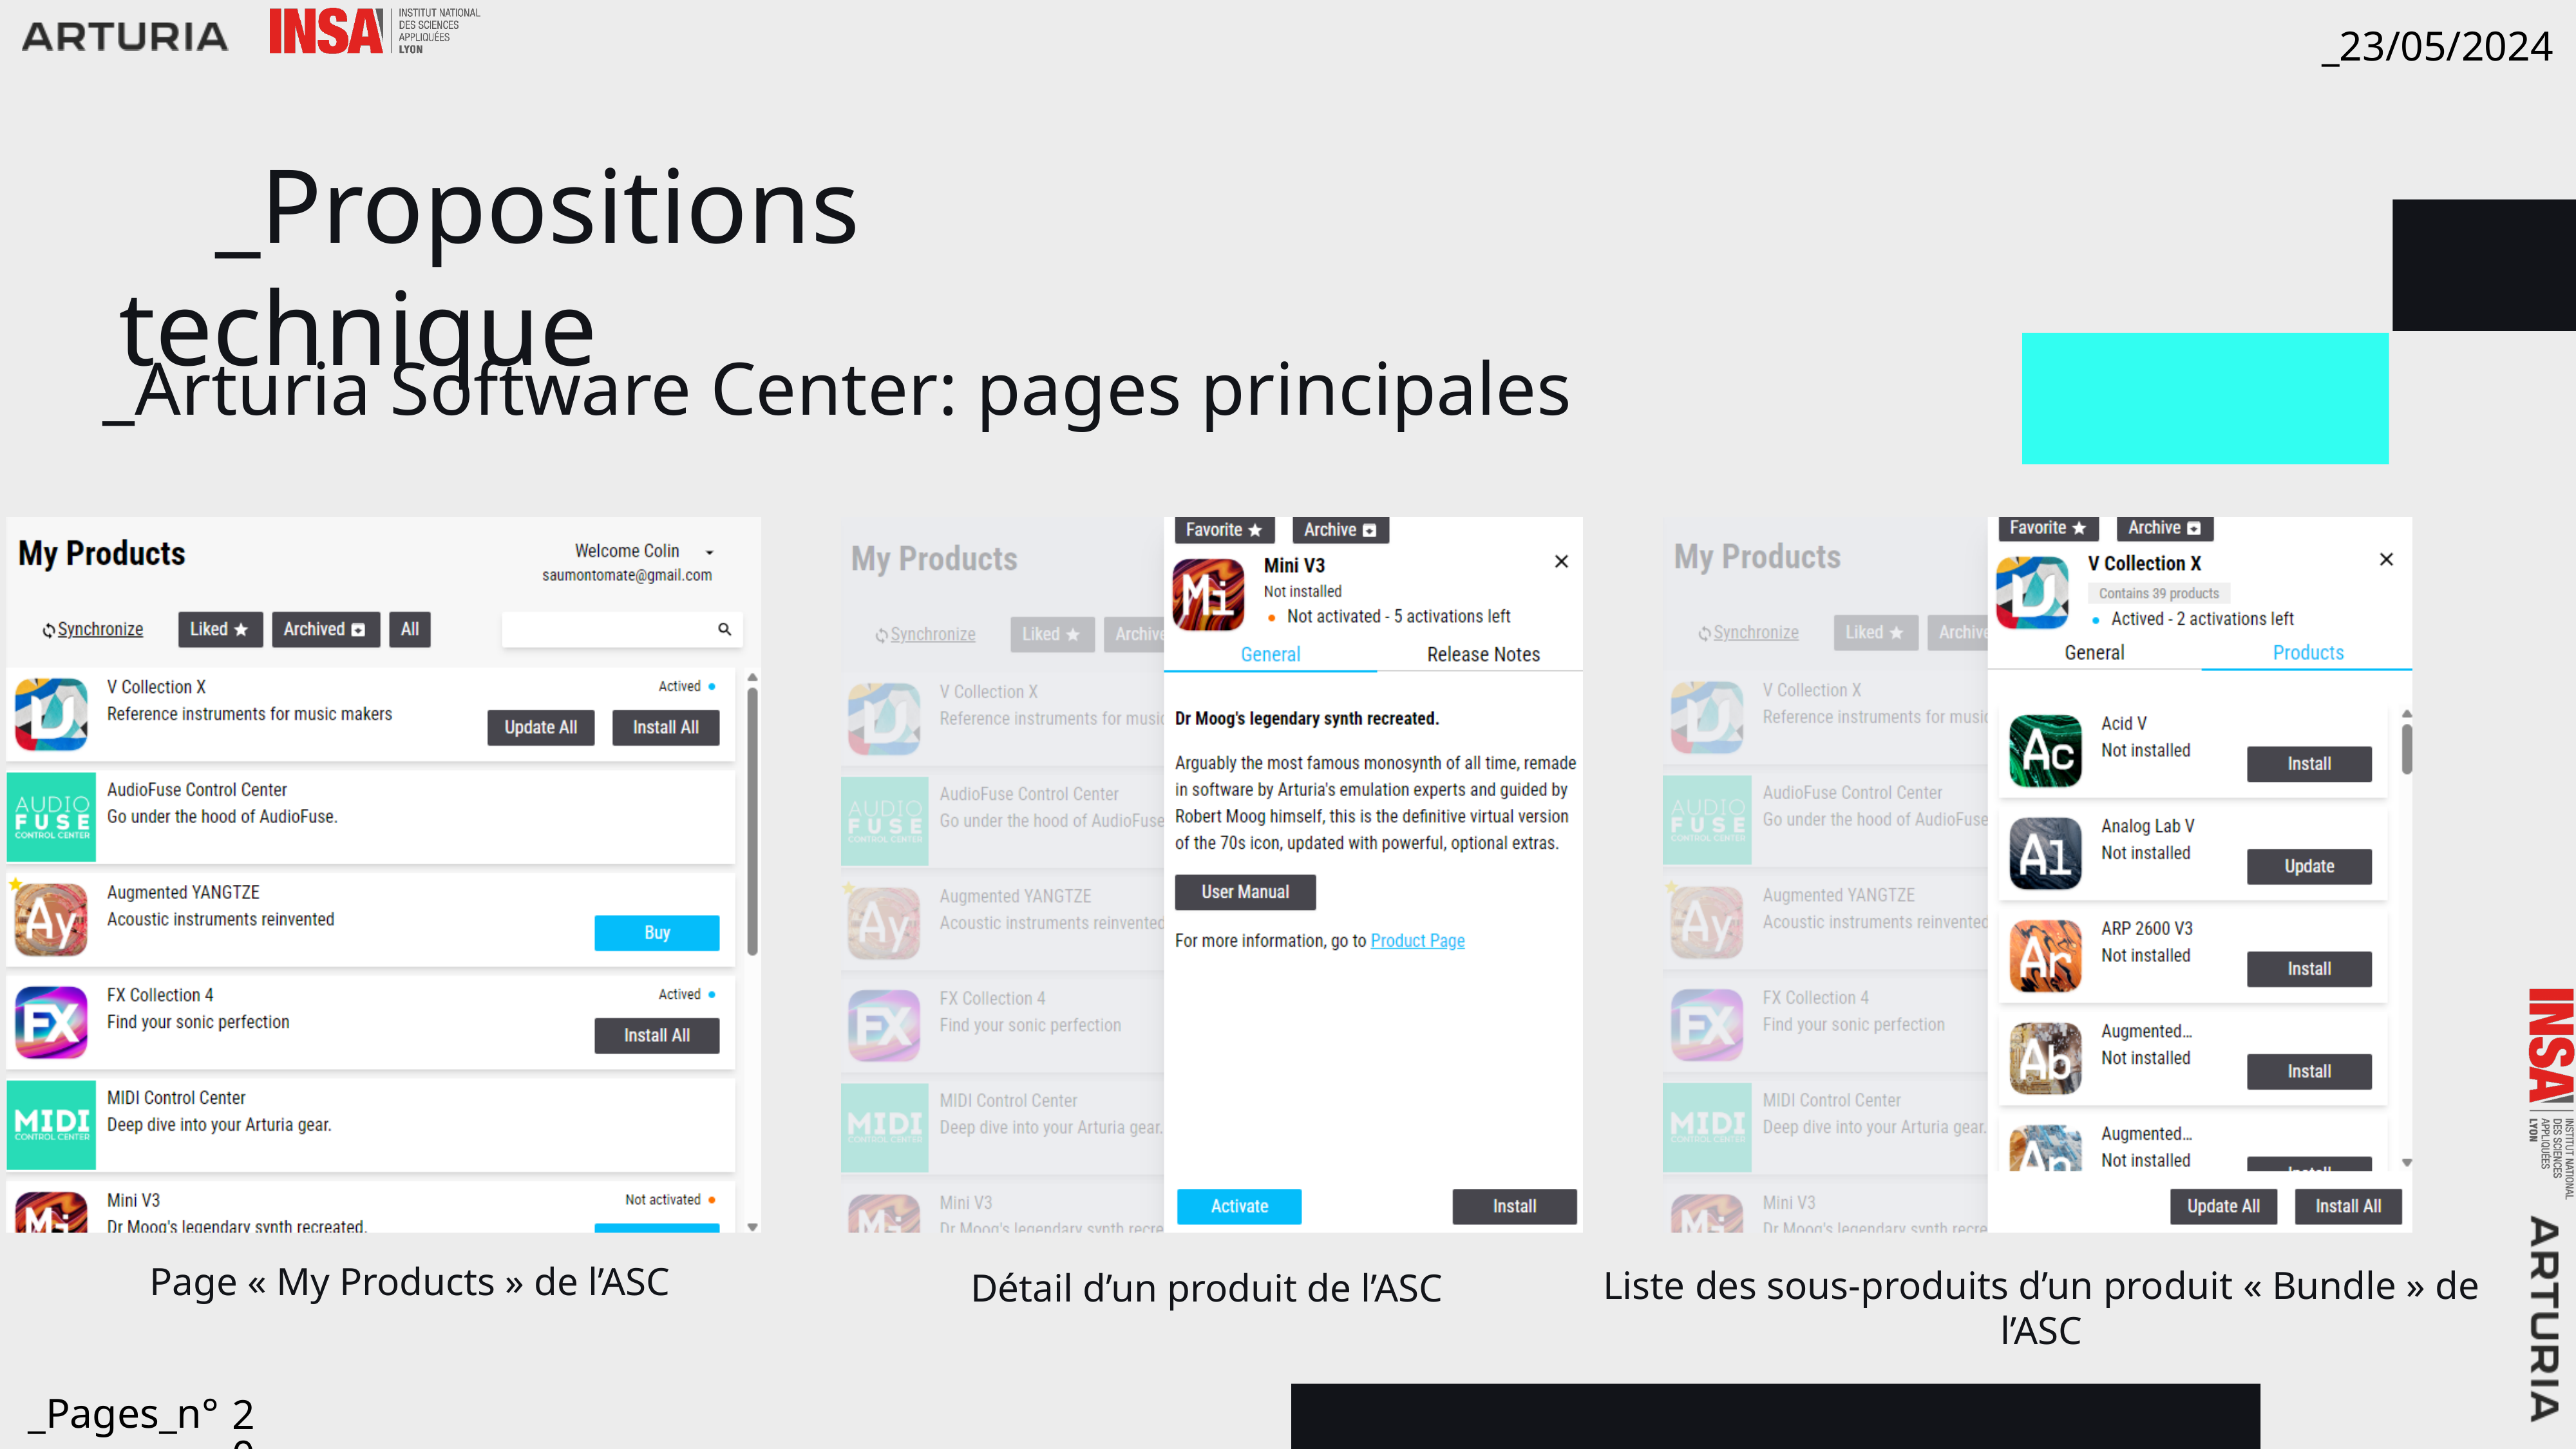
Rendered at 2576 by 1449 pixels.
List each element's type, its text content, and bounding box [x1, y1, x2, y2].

picture [2531, 1216, 2558, 1422]
text_box [2022, 332, 2389, 464]
picture [841, 517, 1583, 1233]
text_box _23/05/2024 [2299, 15, 2576, 74]
picture [2443, 986, 2576, 1202]
picture [6, 517, 761, 1233]
text_box Page « My Products » de l’ASC [0, 1252, 866, 1309]
picture [1663, 517, 2412, 1233]
text_box Détail d’un produit de l’ASC [750, 1258, 1585, 1315]
text_box _Propositions technique [113, 197, 1274, 330]
picture [22, 23, 229, 51]
text_box [1291, 1383, 2261, 1449]
text_box Liste des sous-produits d’un produit « Bundle » de l’ASC [1585, 1256, 2498, 1358]
slide_number 20 [226, 1383, 265, 1443]
text_box _Arturia Software Center: pages principales [1, 337, 2179, 435]
text_box [2392, 199, 2576, 331]
picture [266, 6, 484, 55]
